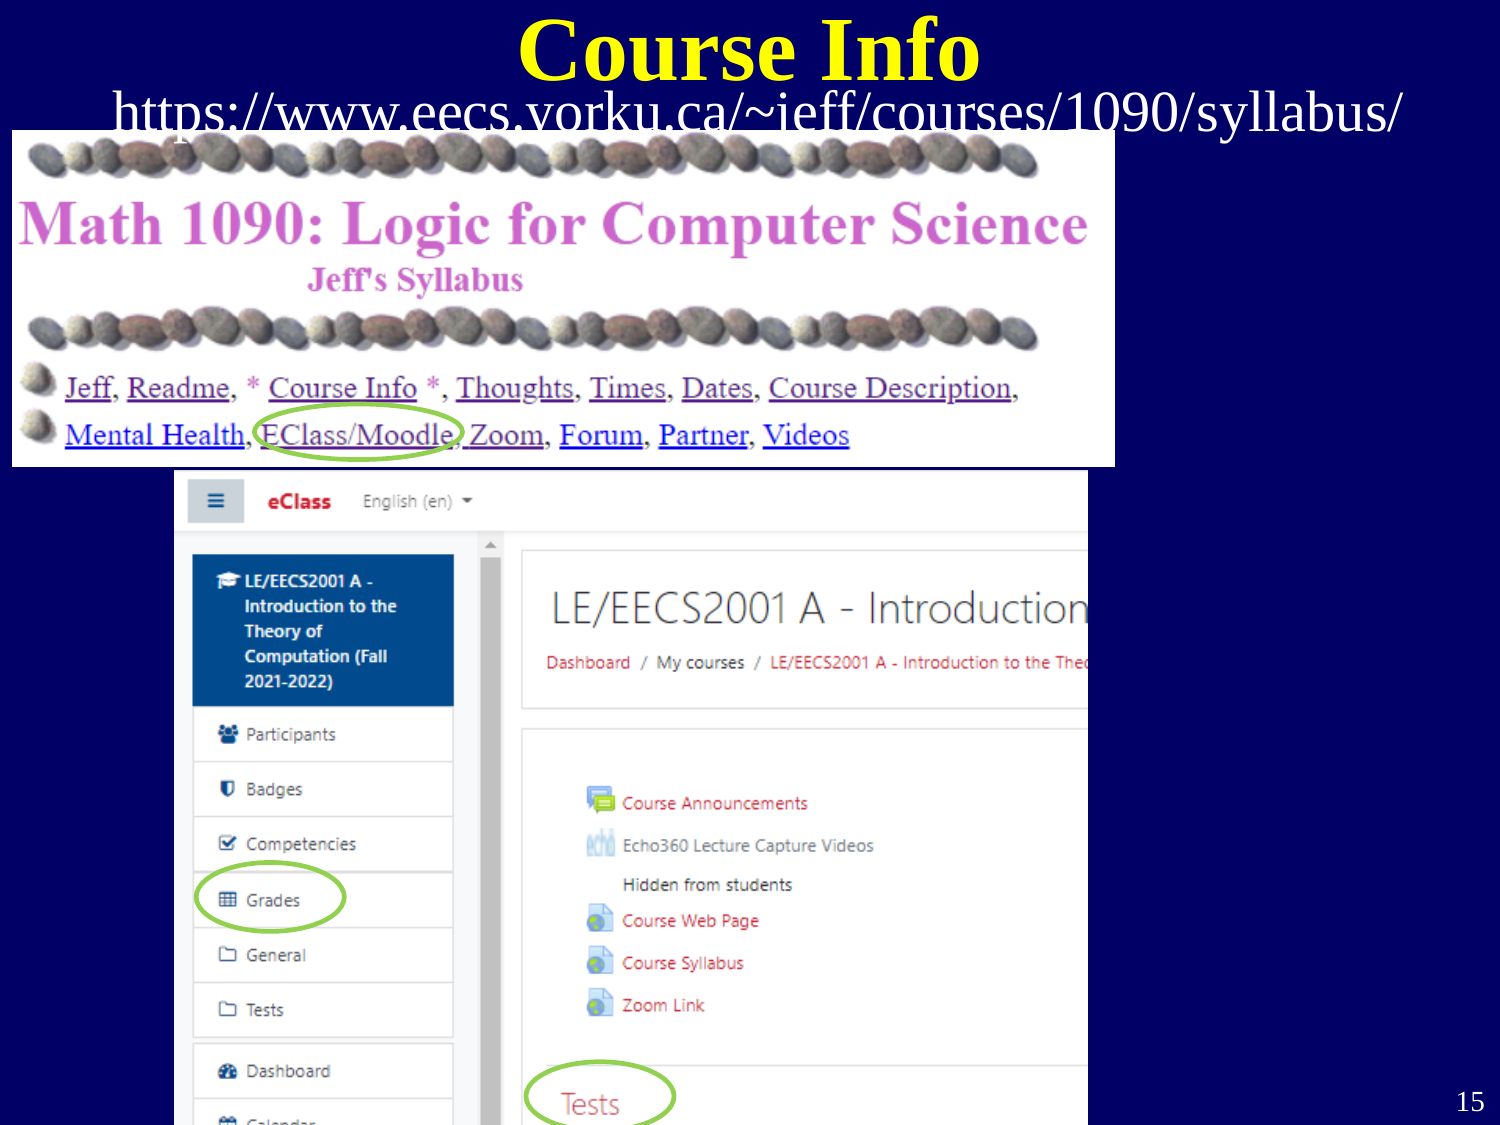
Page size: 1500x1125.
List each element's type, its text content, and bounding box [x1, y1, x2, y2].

picture [12, 130, 1115, 468]
picture [174, 470, 1088, 1125]
text_box https://www.eecs.yorku.ca/~jeff/courses/1090/syllabus/ [97, 65, 1420, 151]
title Course Info [112, 0, 1388, 65]
